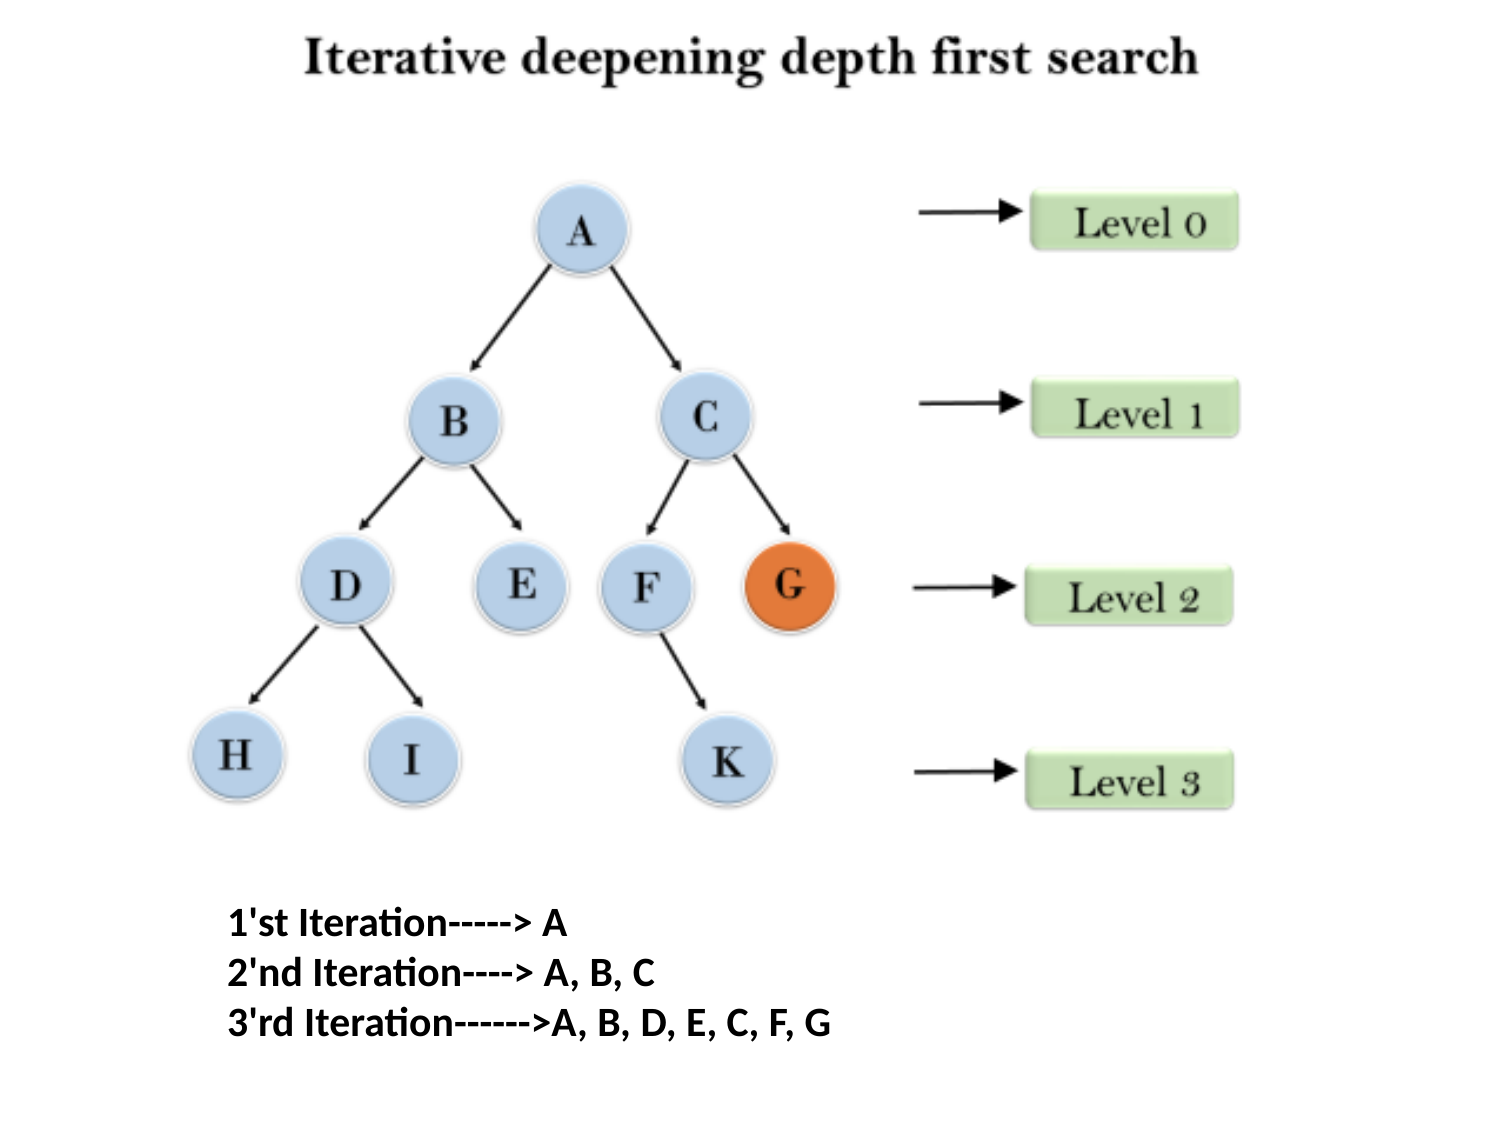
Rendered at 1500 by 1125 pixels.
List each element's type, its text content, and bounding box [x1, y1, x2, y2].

picture [174, 0, 1351, 941]
text_box 1'st Iteration-----> A 2'nd Iteration----> A, B, C 3'rd Iteration------>A, B, D, E, C, F, G [212, 947, 1350, 1053]
